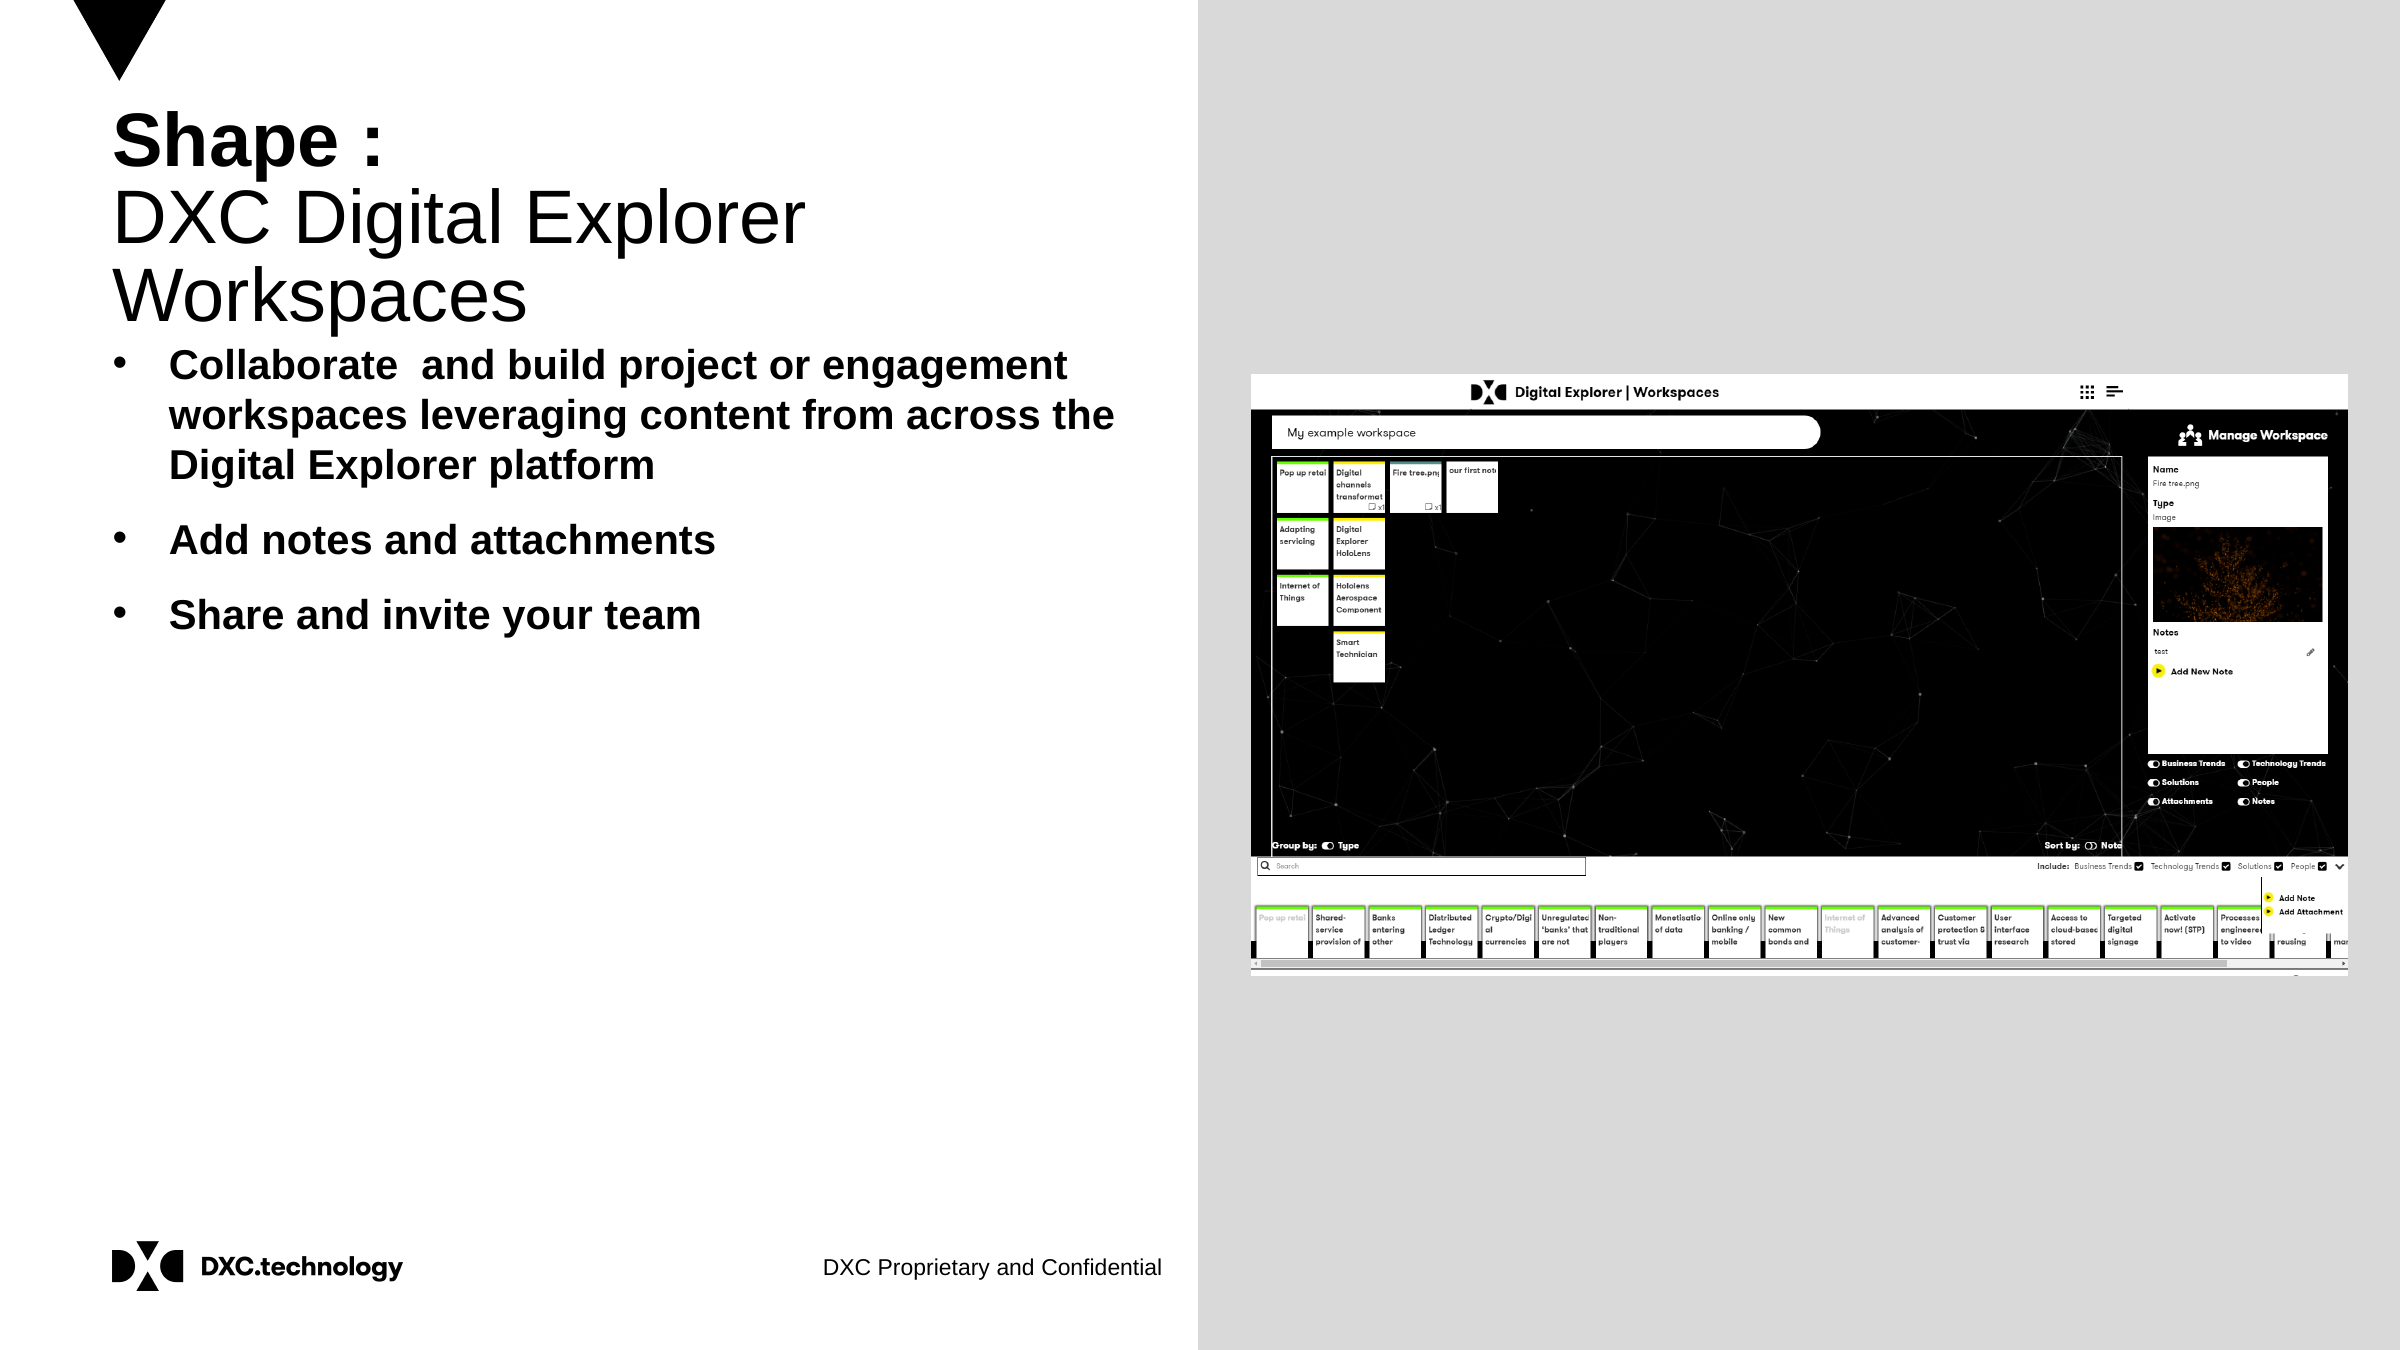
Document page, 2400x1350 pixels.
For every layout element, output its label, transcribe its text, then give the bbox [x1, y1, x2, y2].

title Shape : DXC Digital Explorer Workspaces [112, 104, 1163, 337]
picture [1251, 374, 2348, 976]
list Collaborate and build project or engagement workspaces leveraging content from across the Digital Explorer platform Add notes and attachments Share and invite your team [112, 337, 1163, 1178]
text_box [1198, 0, 2400, 1350]
